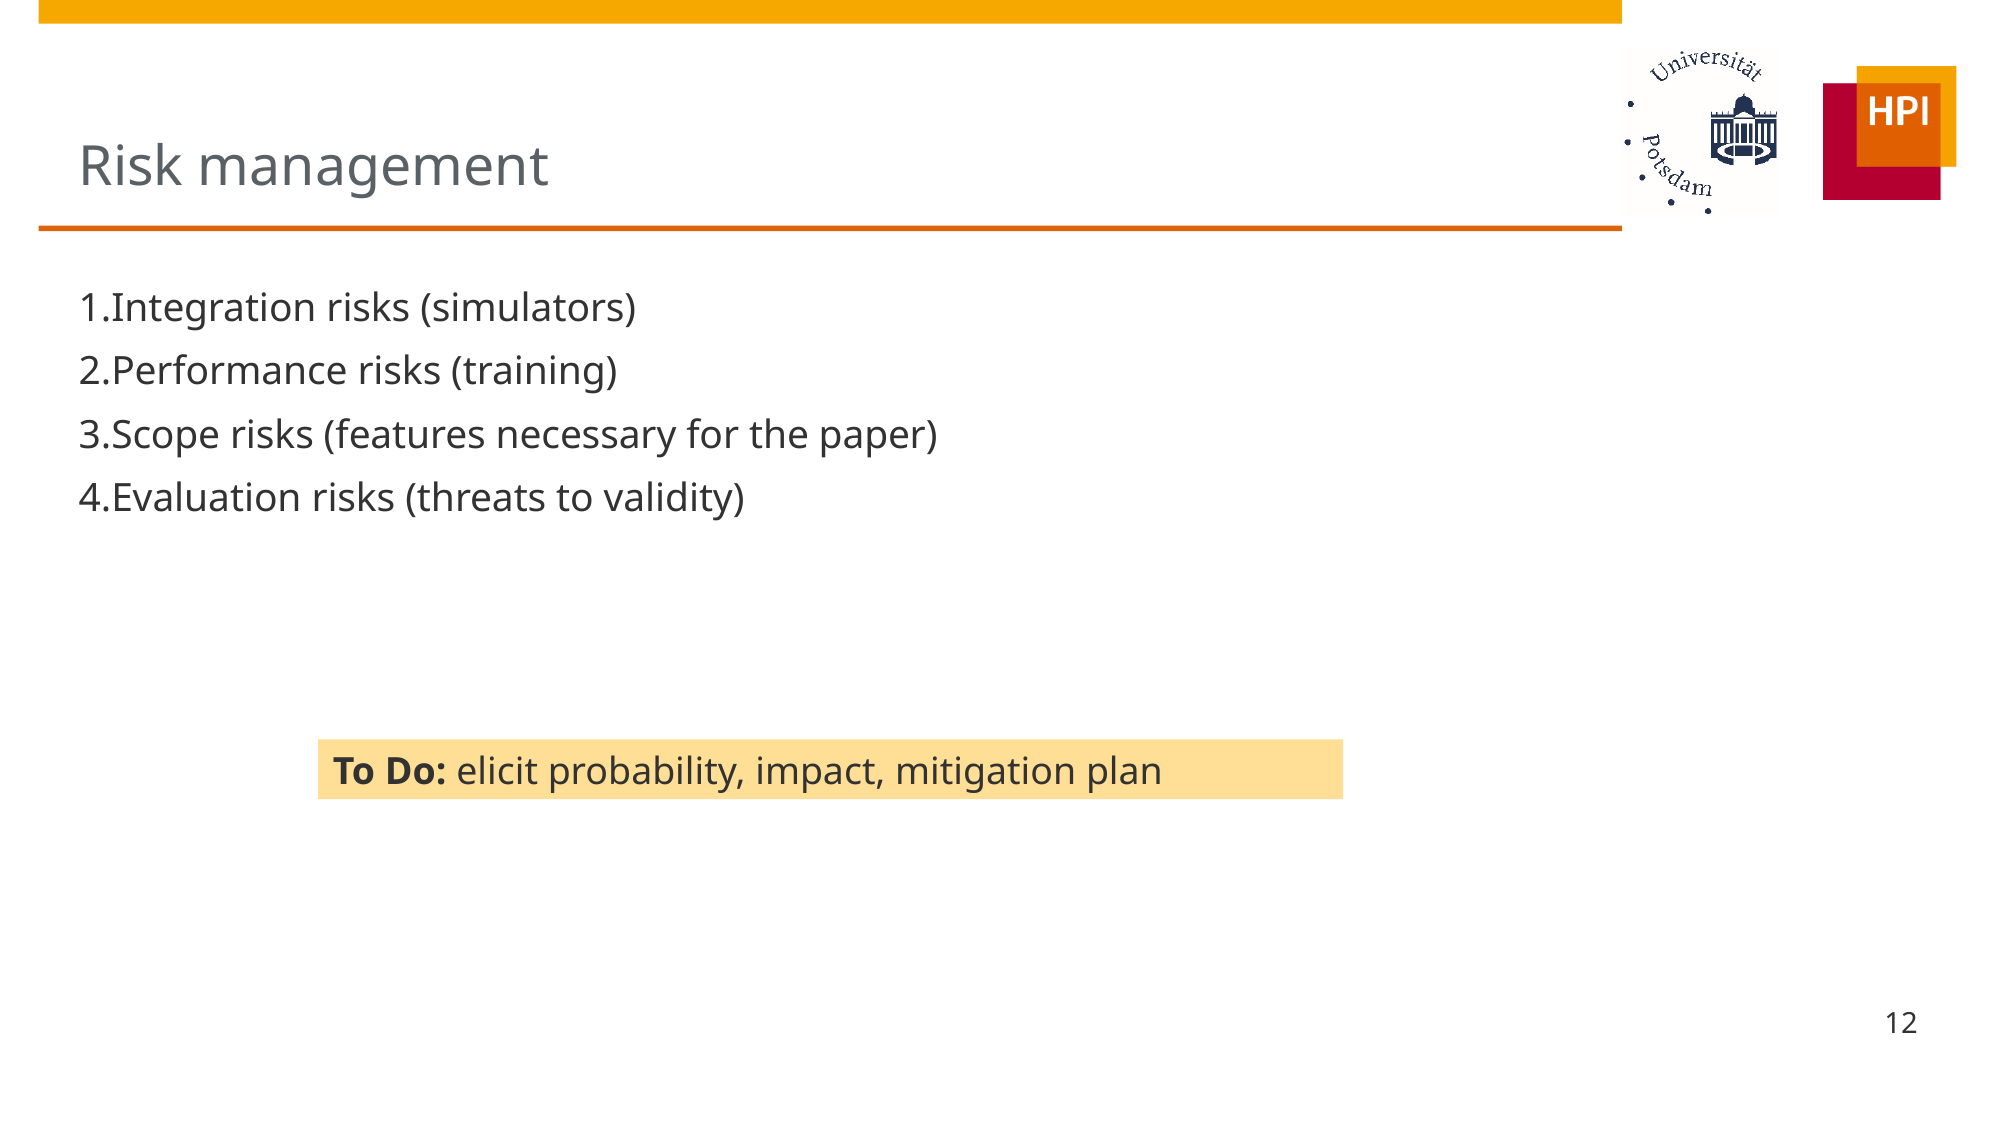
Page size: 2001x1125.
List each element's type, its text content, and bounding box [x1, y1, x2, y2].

text_box To Do: elicit probability, impact, mitigation plan [318, 739, 1344, 800]
slide_number 12 [1866, 1011, 1961, 1044]
title Risk management [78, 23, 1583, 227]
picture [1823, 66, 1957, 200]
picture [1622, 49, 1779, 216]
list Integration risks (simulators) Performance risks (training) Scope risks (features necessary for the paper) Evaluation risks (threats to validity) [78, 271, 1583, 563]
